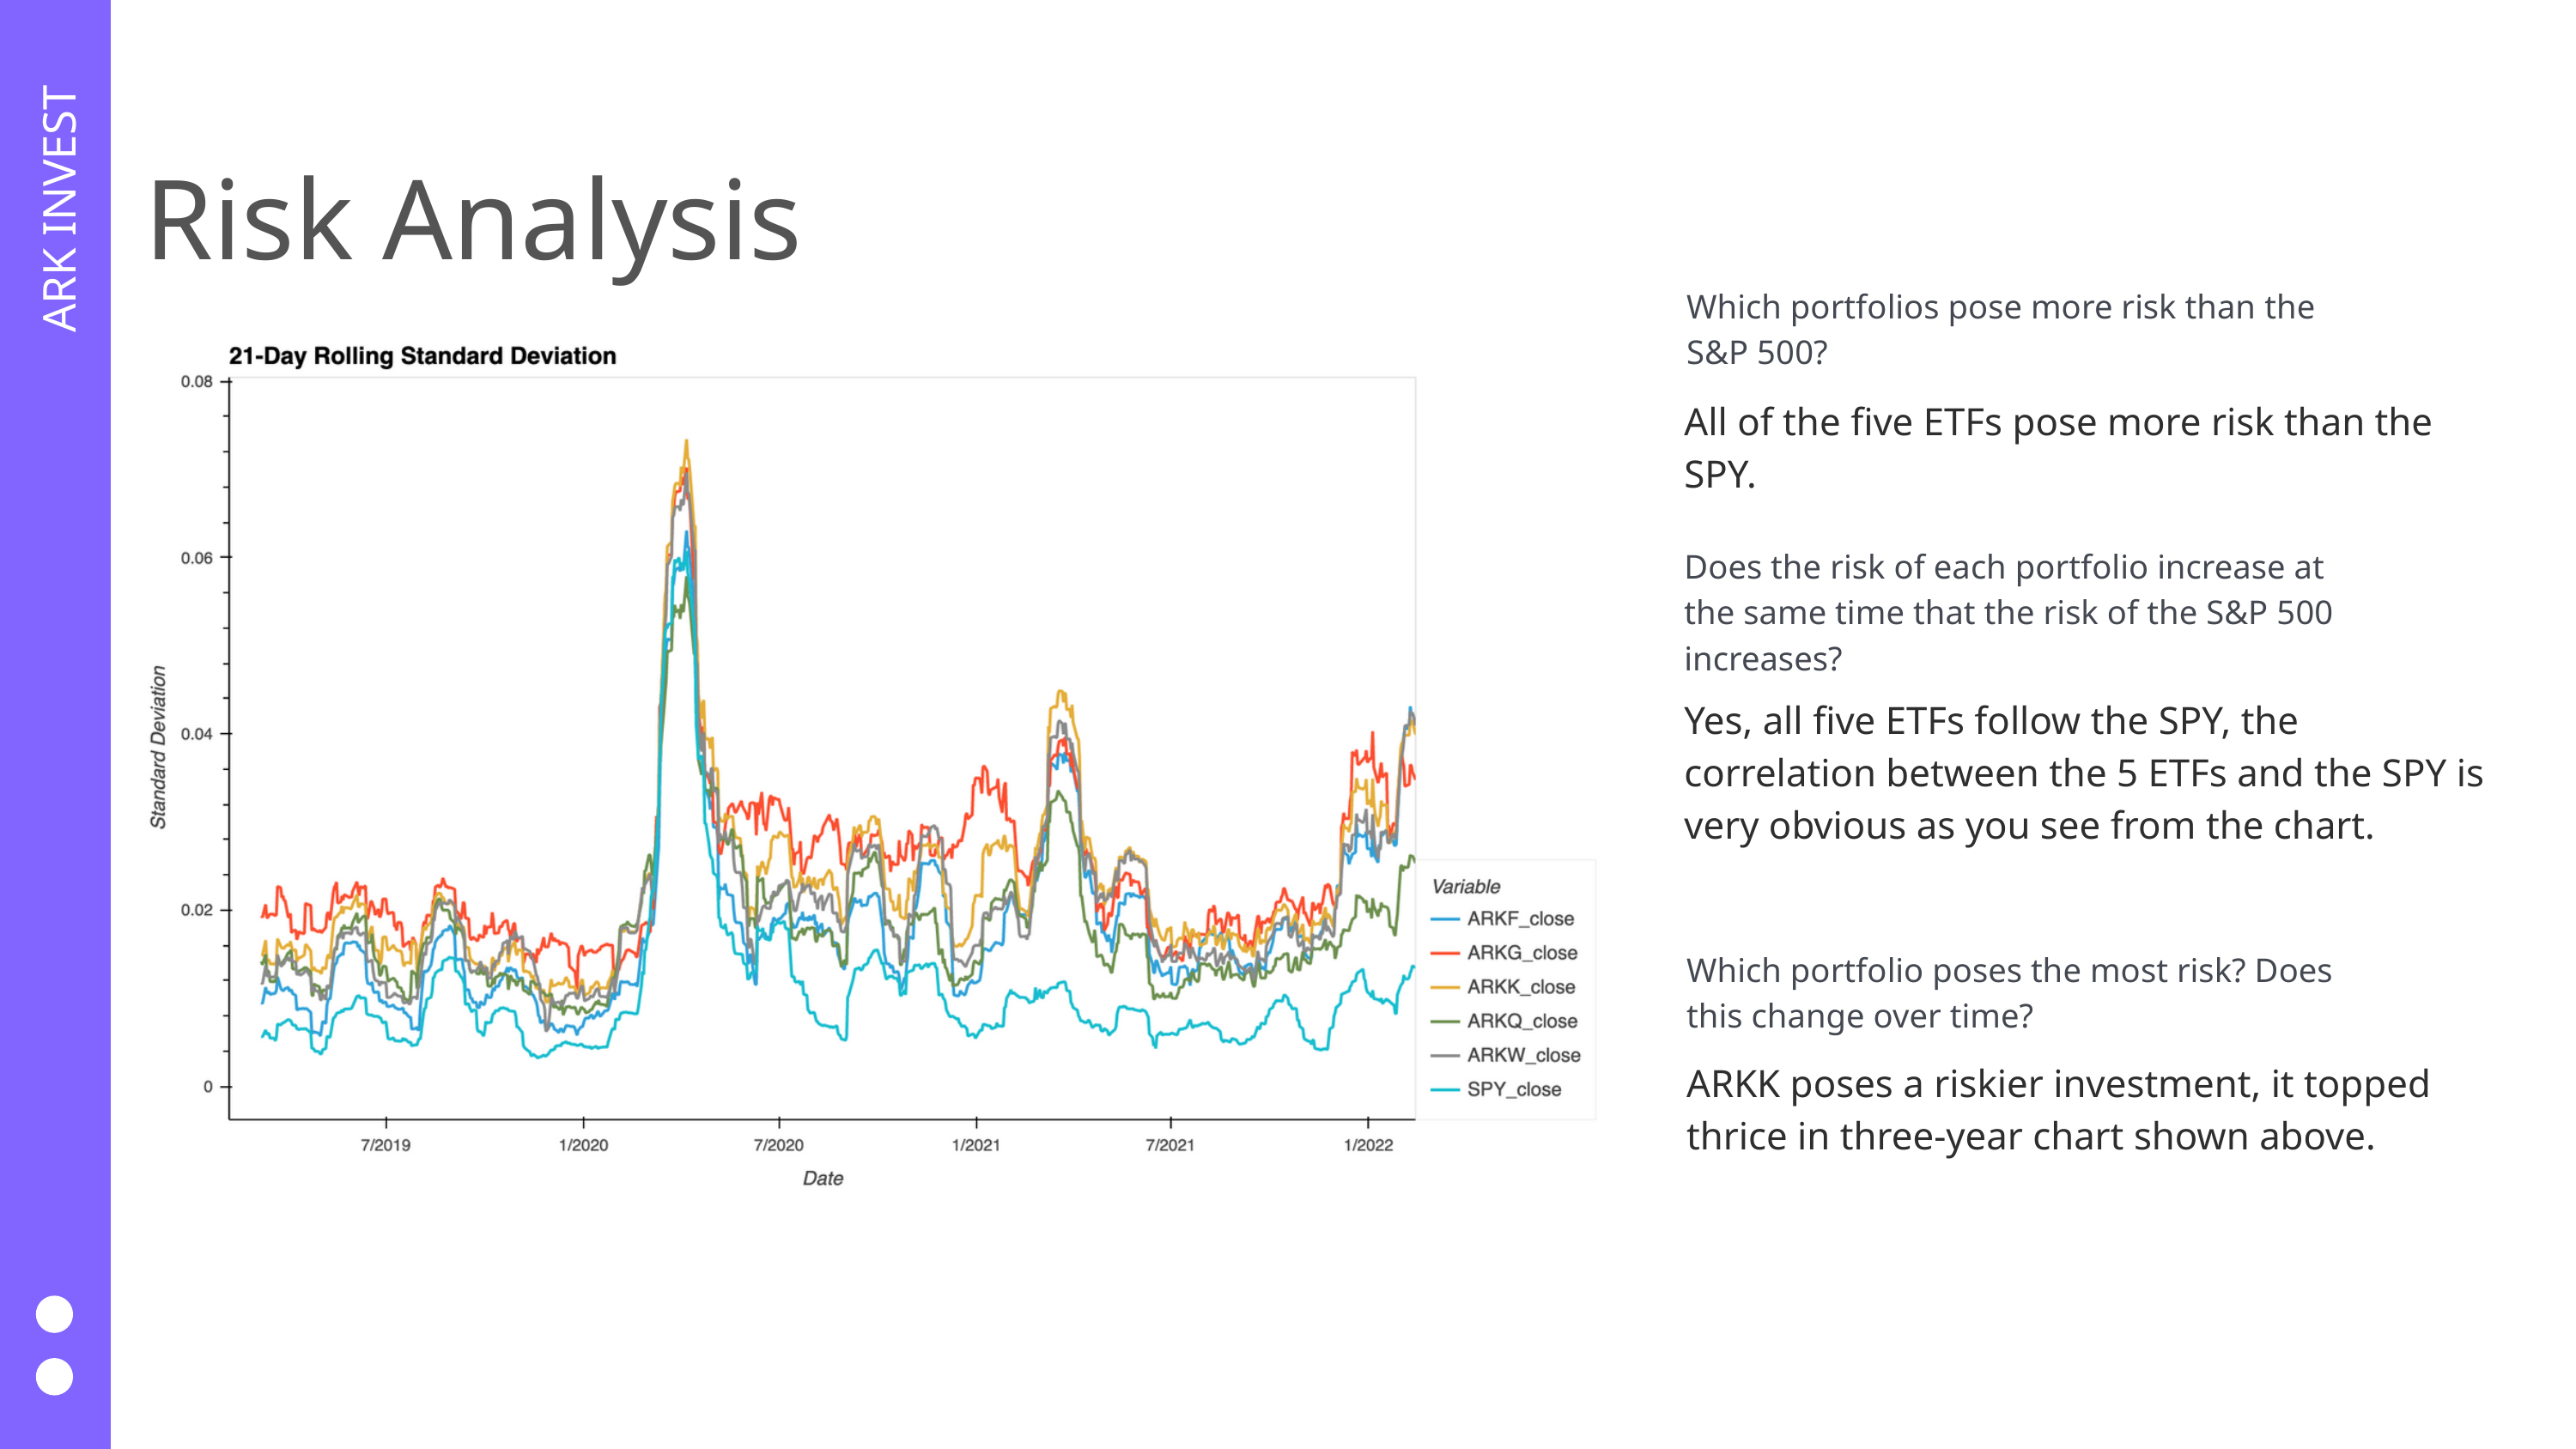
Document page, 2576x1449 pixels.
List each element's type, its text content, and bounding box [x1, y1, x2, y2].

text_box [35, 1295, 74, 1334]
text_box Which portfolios pose more risk than the S&P 500? [1686, 279, 2383, 372]
text_box Which portfolio poses the most risk? Does this change over time? [1686, 943, 2383, 1035]
text_box ARKK poses a riskier investment, it topped thrice in three-year chart shown above. [1686, 1052, 2492, 1210]
text_box Risk Analysis [144, 127, 1335, 282]
text_box All of the five ETFs pose more risk than the SPY. [1684, 390, 2489, 549]
picture [142, 332, 1670, 1193]
text_box Does the risk of each portfolio increase at the same time that the risk of the S&P 500 increases? [1684, 539, 2380, 677]
text_box Yes, all five ETFs follow the SPY, the correlation between the 5 ETFs and the SPY is very obvious as you see from the chart. [1684, 688, 2489, 847]
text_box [0, 0, 112, 1449]
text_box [35, 1357, 74, 1396]
